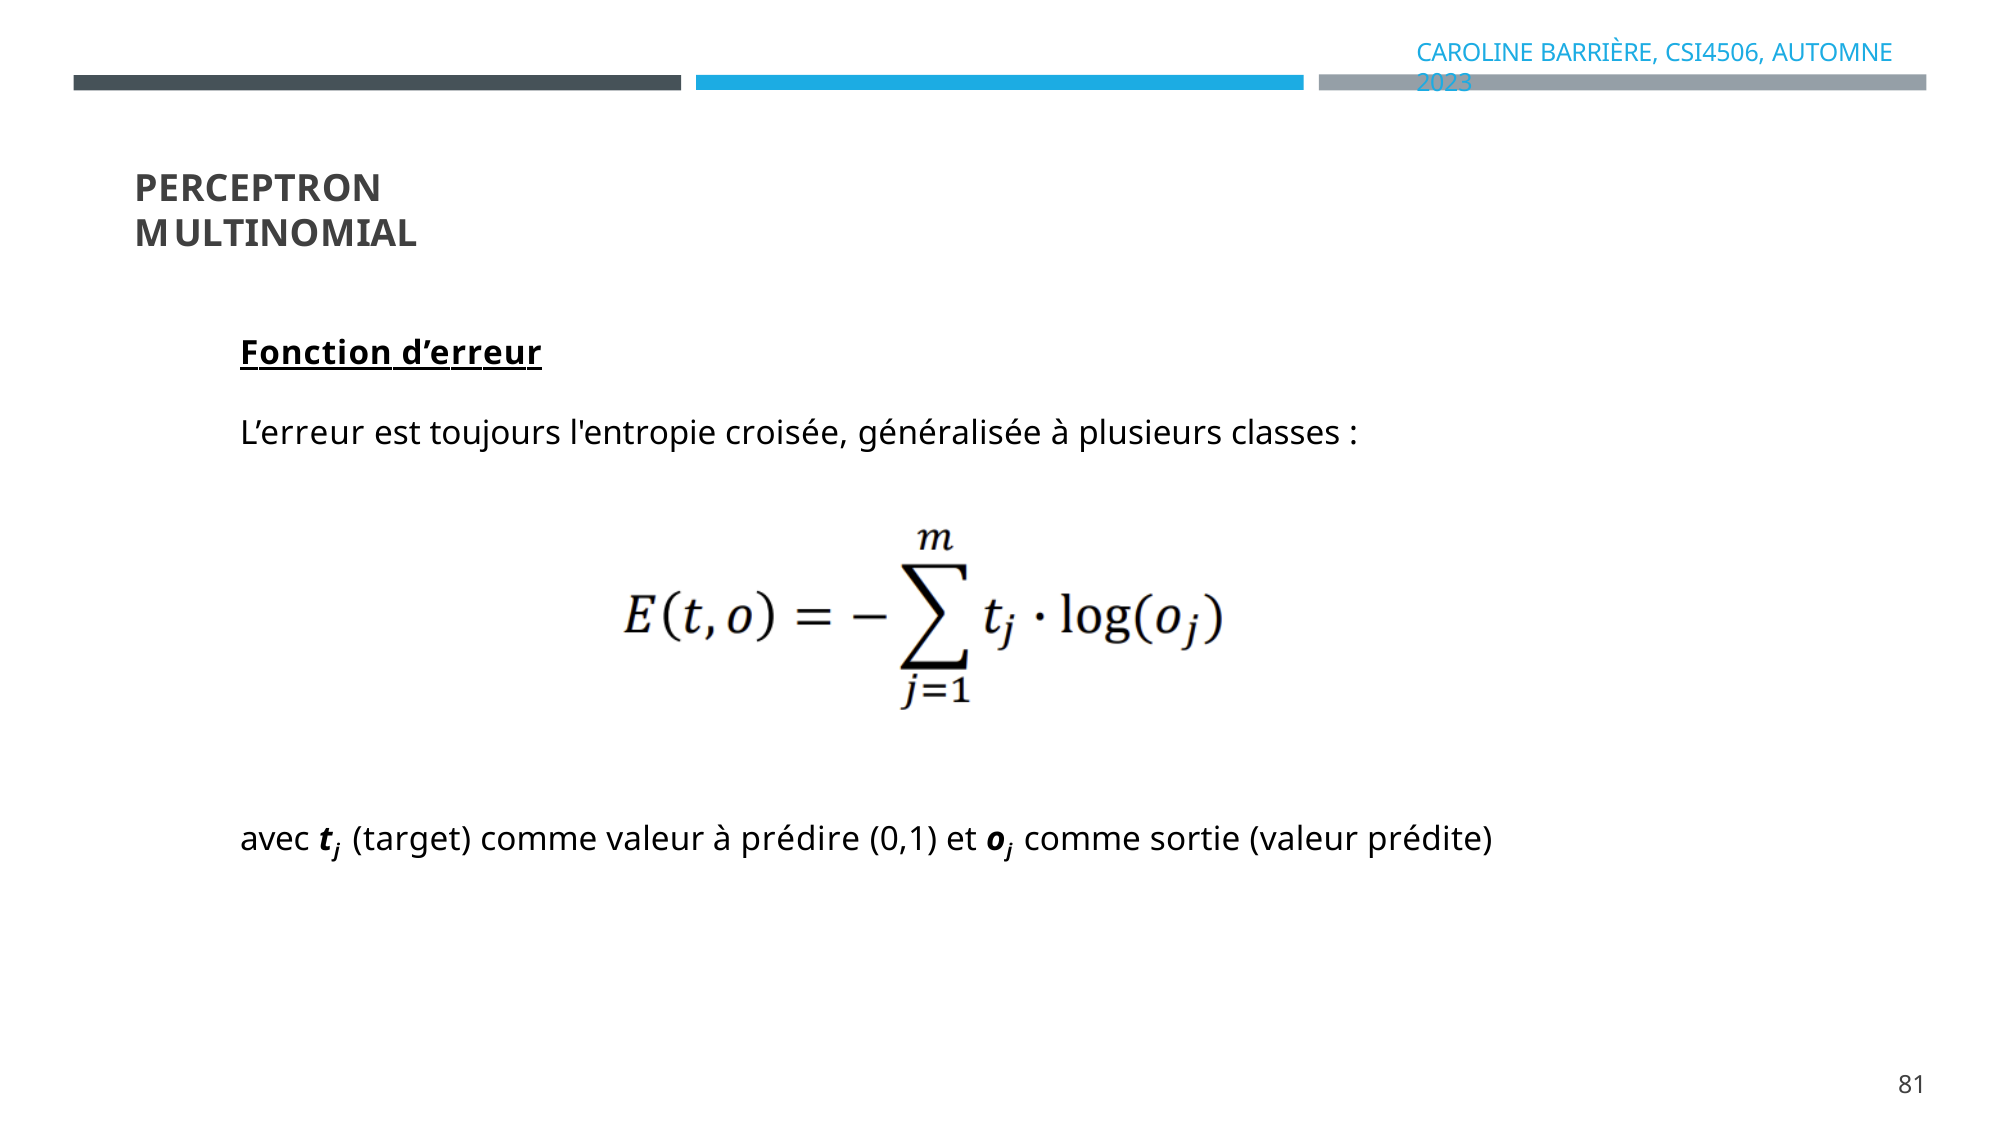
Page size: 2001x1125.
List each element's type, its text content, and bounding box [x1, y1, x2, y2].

text_box CAROLINE BARRIÈRE, CSI4506, AUTOMNE 2023 [1414, 34, 1929, 97]
text_box avec tj (target) comme valeur à prédire (0,1) et oj comme sortie (valeur prédite) [233, 814, 1575, 861]
text_box PERCEPTRON MULTINOMIAL [132, 162, 608, 255]
text_box Fonction d’erreur L’erreur est toujours l'entropie croisée, généralisée à plusieurs classes : [237, 328, 1410, 451]
slide_number 81 [1891, 1061, 1934, 1125]
picture [602, 493, 1258, 759]
